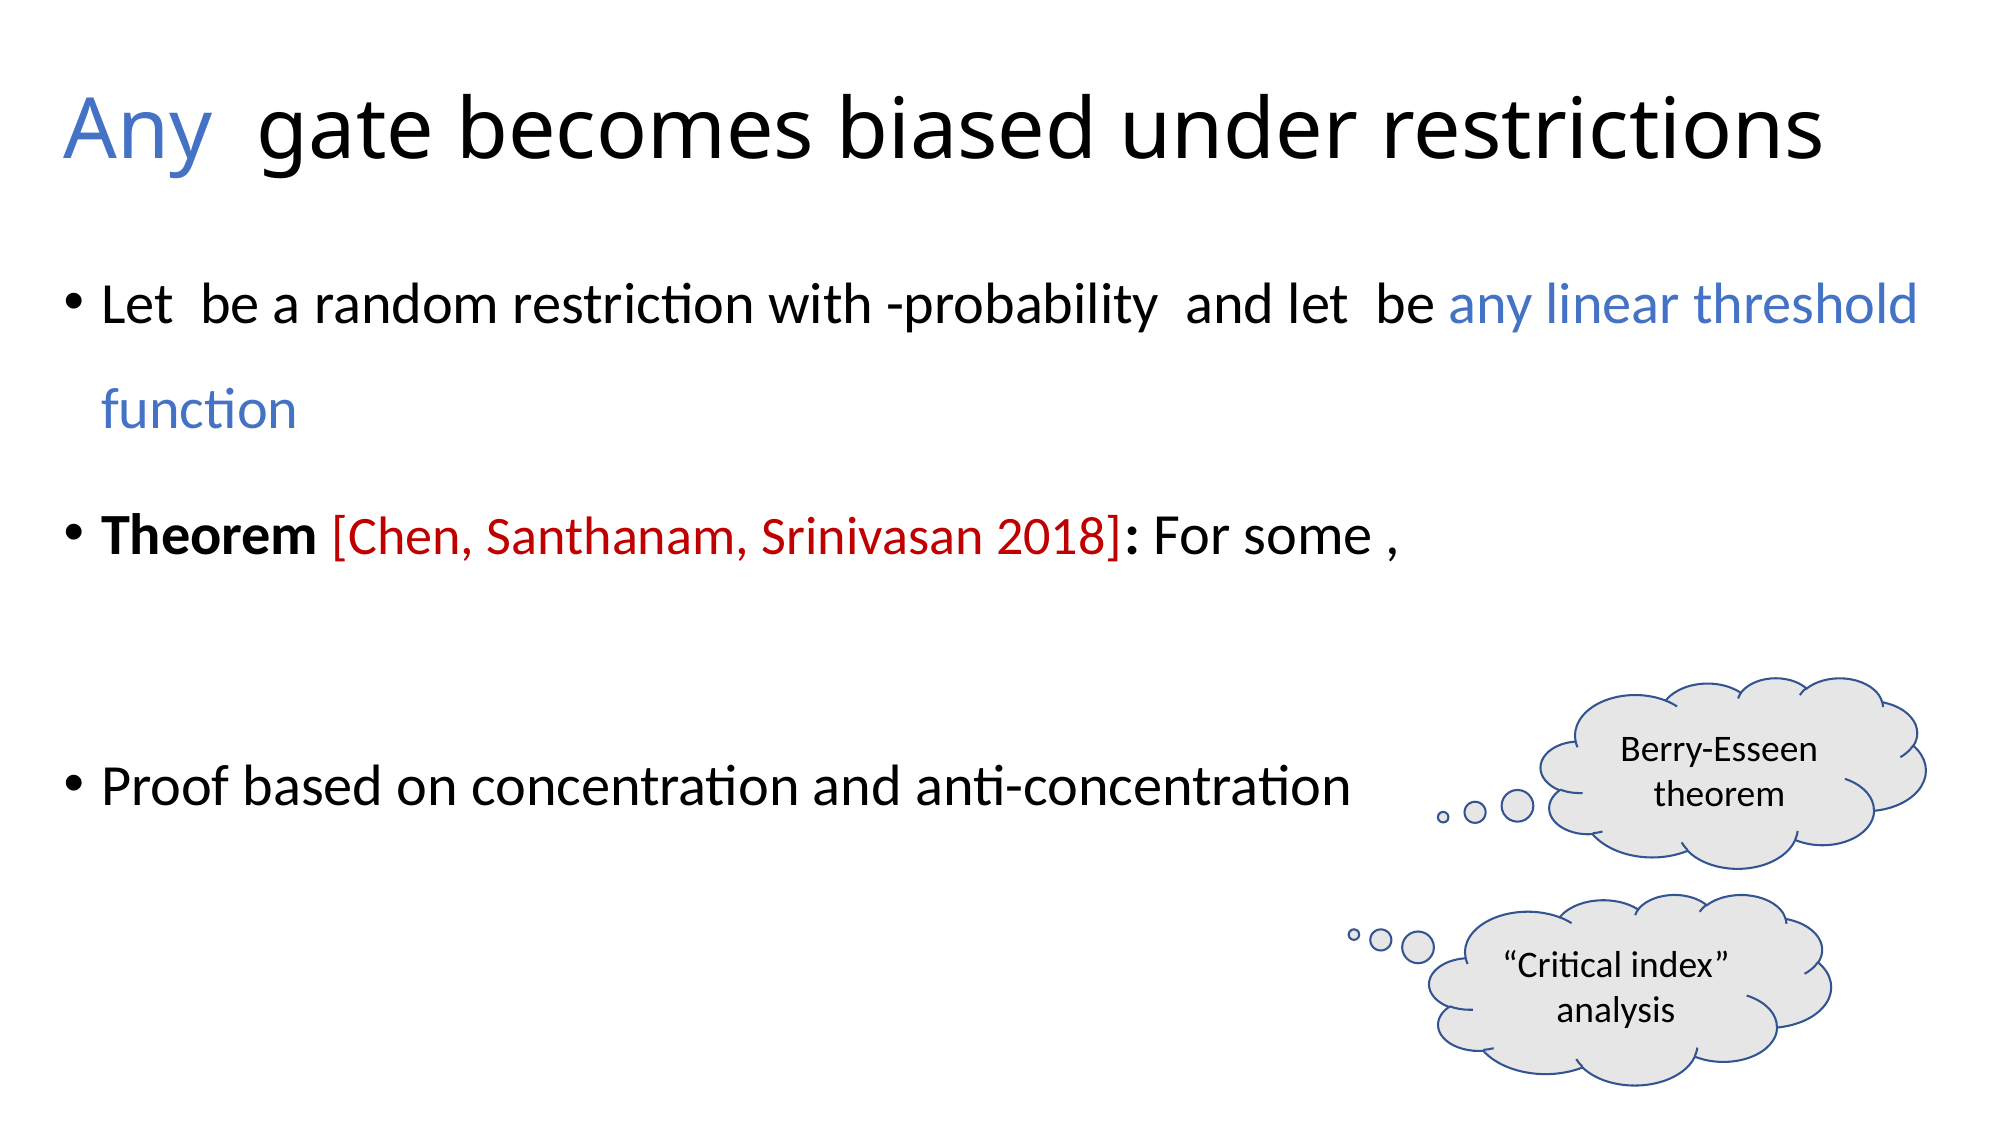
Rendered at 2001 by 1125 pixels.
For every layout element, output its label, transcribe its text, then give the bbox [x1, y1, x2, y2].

text_box “Critical index” analysis [1427, 893, 1833, 1087]
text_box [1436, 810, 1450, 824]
text_box Berry-Esseen theorem [1500, 788, 1535, 823]
text_box “Critical index” analysis [1401, 930, 1435, 965]
text_box Berry-Esseen theorem [1463, 800, 1487, 824]
text_box “Critical index” analysis [1369, 928, 1393, 952]
text_box Berry-Esseen theorem [1539, 677, 1928, 870]
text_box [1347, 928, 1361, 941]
